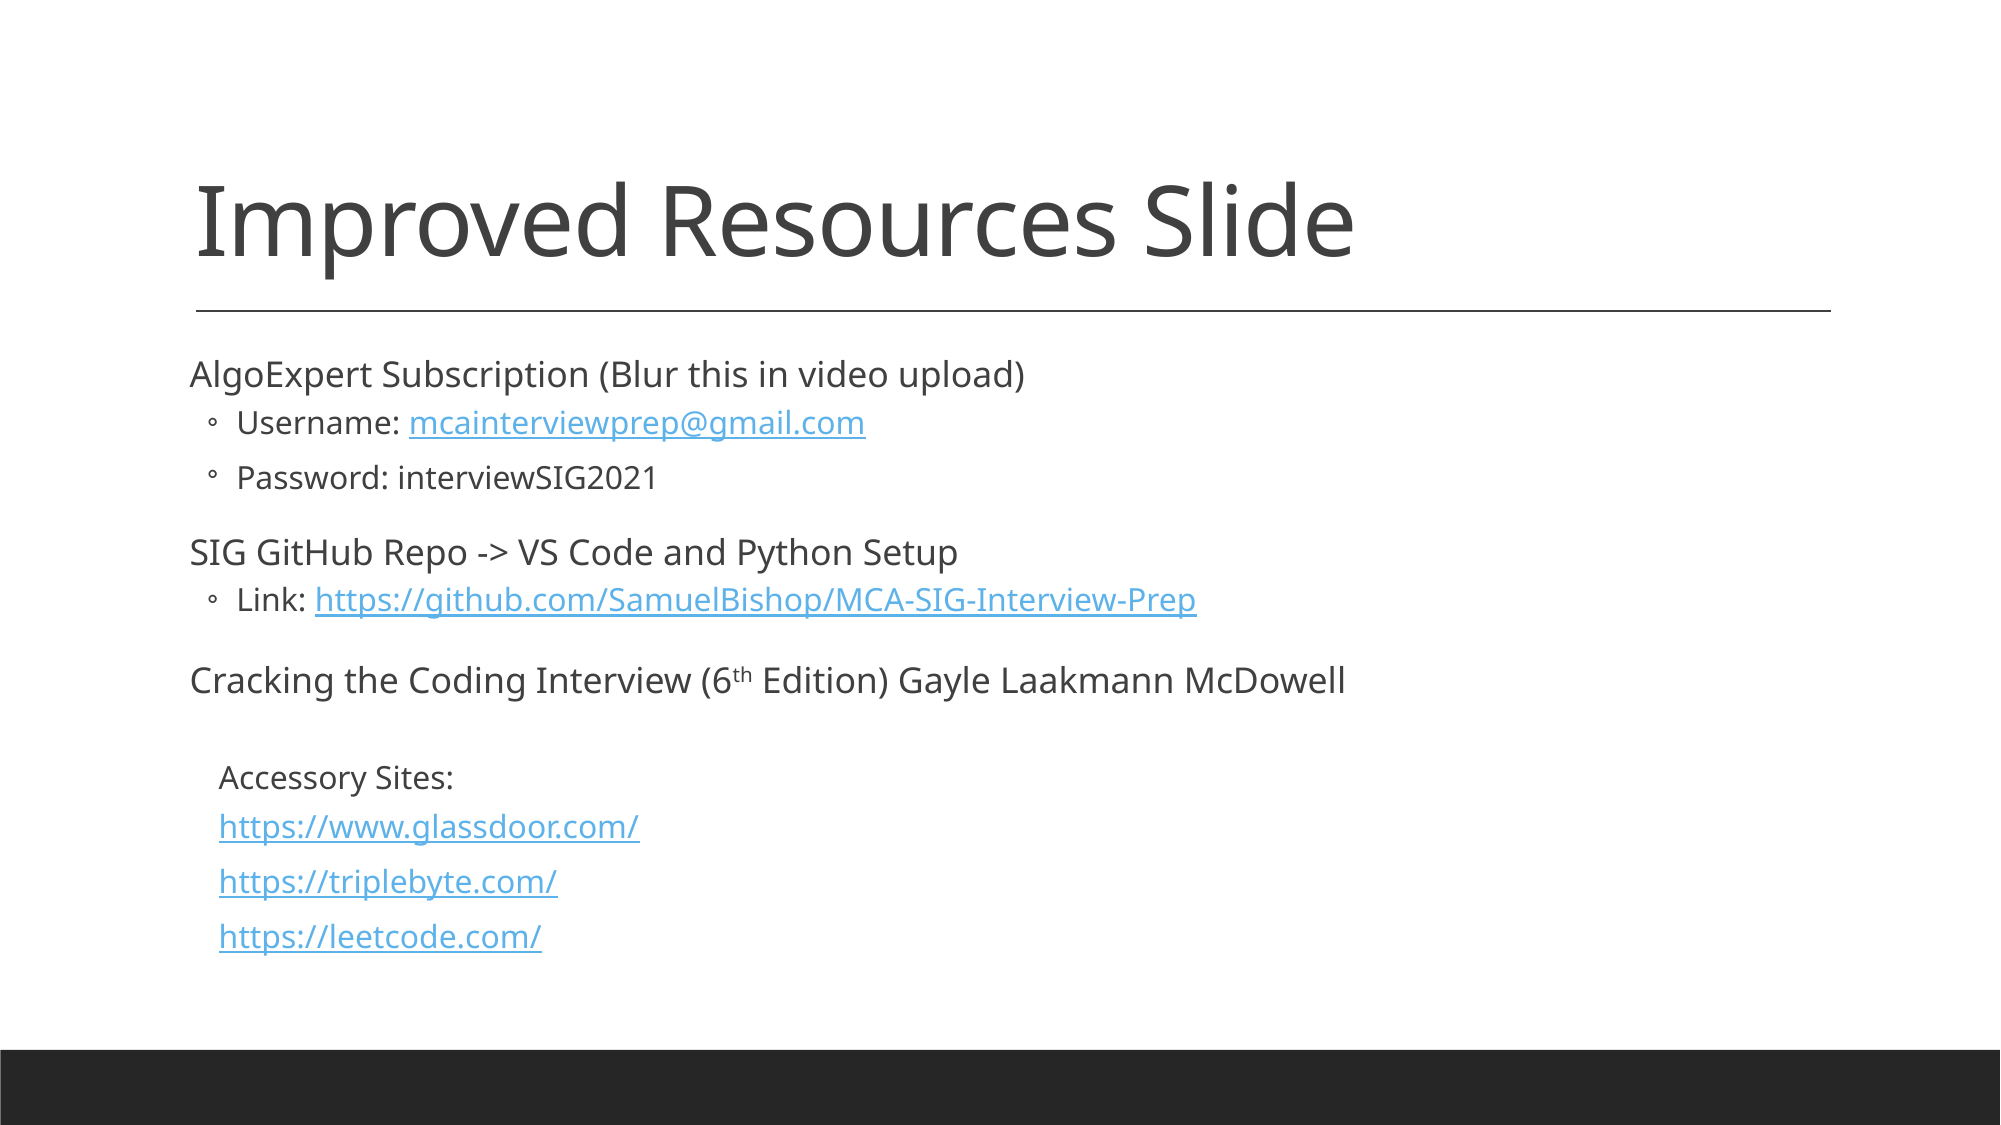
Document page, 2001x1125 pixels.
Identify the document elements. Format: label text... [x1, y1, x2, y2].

list AlgoExpert Subscription (Blur this in video upload) Username: mcainterviewprep@gmail.com Password: interviewSIG2021 SIG GitHub Repo -> VS Code and Python Setup Link: https://github.com/SamuelBishop/MCA-SIG-Interview-Prep Cracking the Coding Interview (6th Edition) Gayle Laakmann McDowell Accessory Sites: https://www.glassdoor.com/ https://triplebyte.com/ https://leetcode.com/ [174, 340, 1825, 973]
title Improved Resources Slide [180, 47, 1830, 285]
